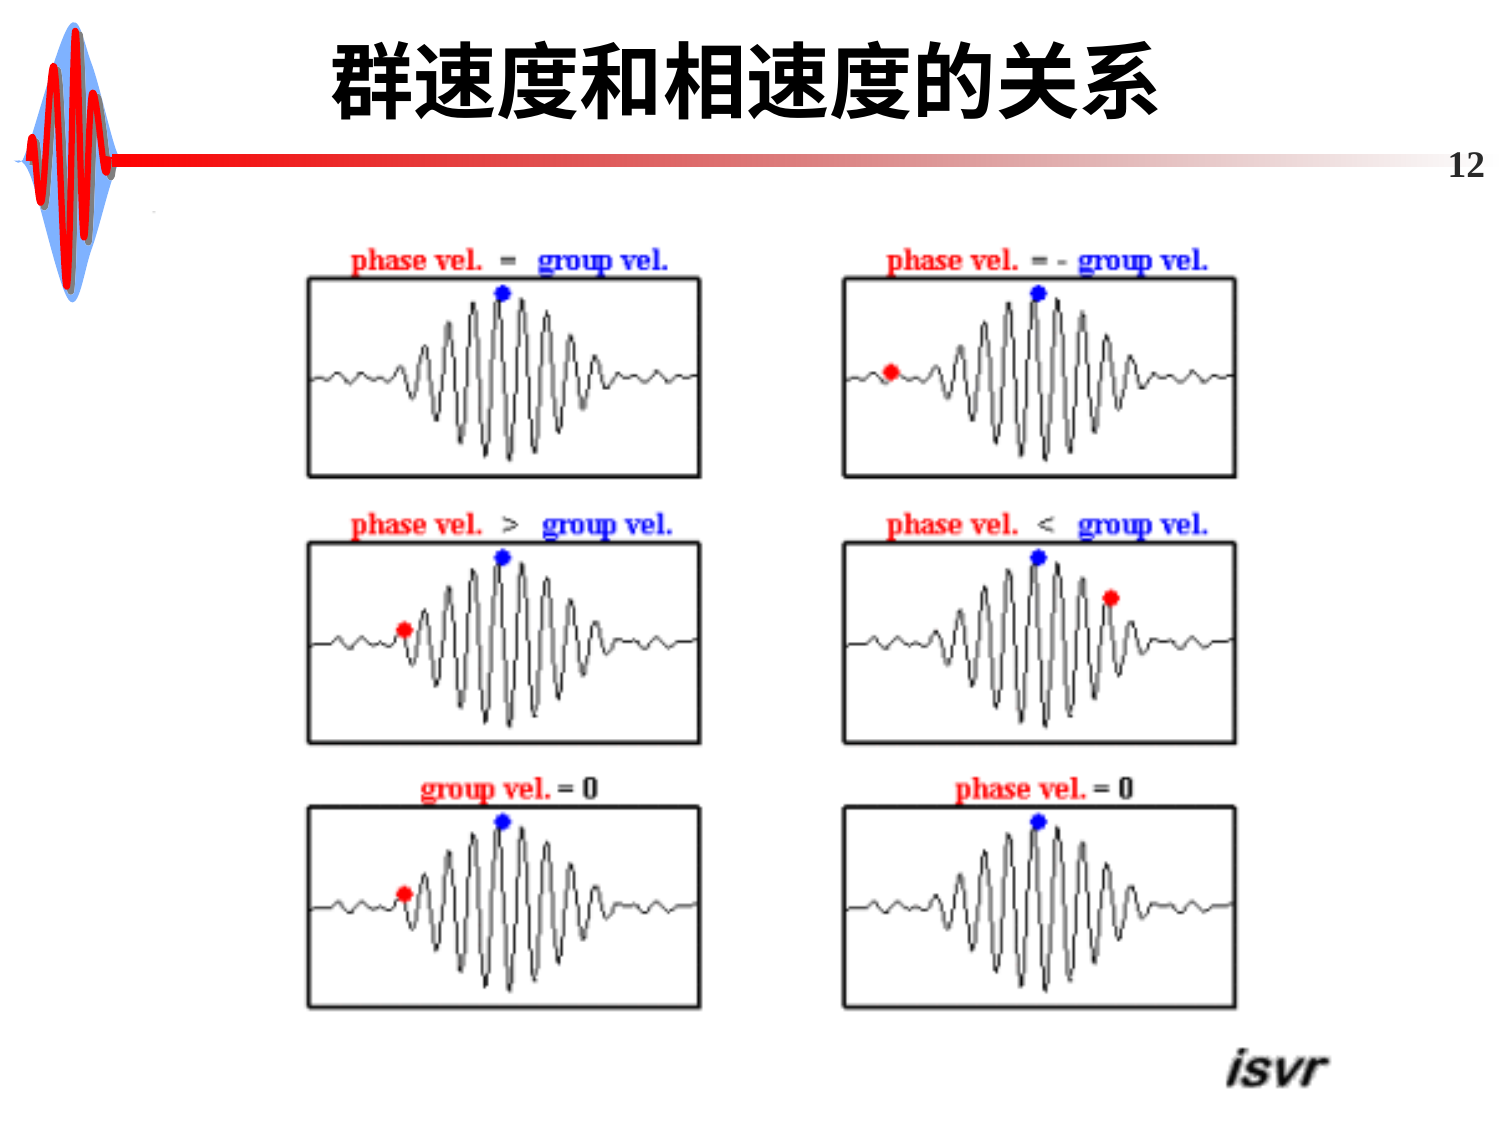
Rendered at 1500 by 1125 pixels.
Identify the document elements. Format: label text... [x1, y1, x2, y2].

picture [141, 211, 1359, 1107]
slide_number 12 [1370, 145, 1500, 181]
title 群速度和相速度的关系 [159, 19, 1334, 137]
